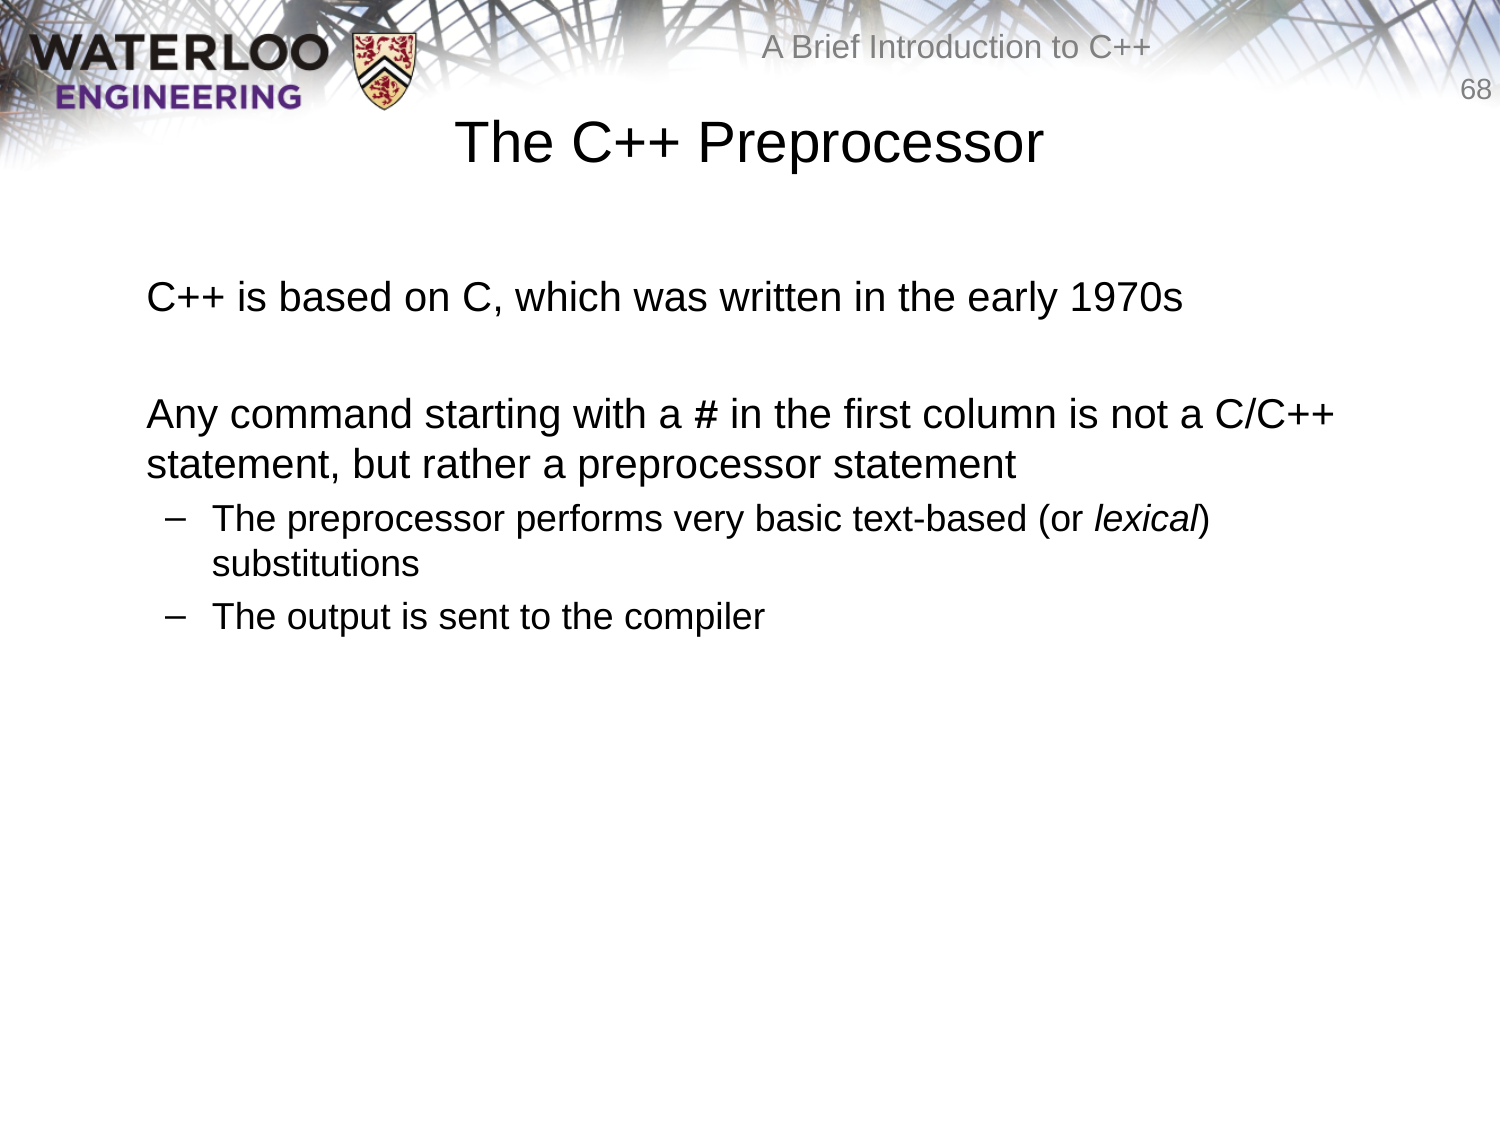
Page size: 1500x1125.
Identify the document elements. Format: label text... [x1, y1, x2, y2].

list C++ is based on C, which was written in the early 1970s Any command starting with a # in the first column is not a C/C++ statement, but rather a preprocessor statement The preprocessor performs very basic text-based (or lexical) substitutions The output is sent to the compiler [74, 262, 1426, 1006]
picture [0, 0, 1500, 1125]
title The C++ Preprocessor [74, 44, 1426, 233]
